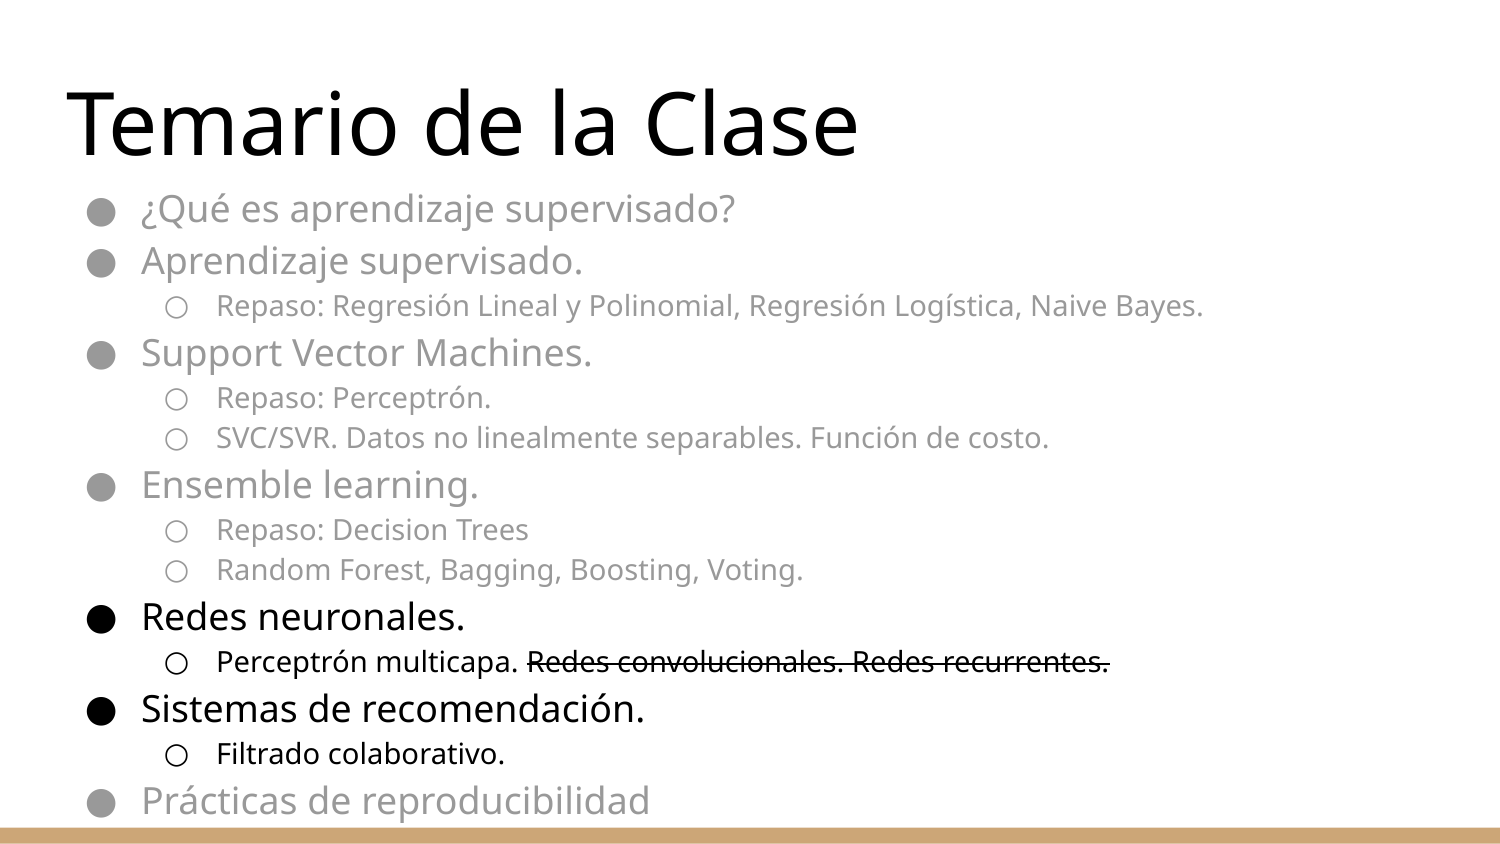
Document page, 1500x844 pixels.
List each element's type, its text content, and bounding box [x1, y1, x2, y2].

title Temario de la Clase [51, 51, 1449, 163]
list ¿Qué es aprendizaje supervisado? Aprendizaje supervisado. Repaso: Regresión Lineal y Polinomial, Regresión Logística, Naive Bayes. Support Vector Machines. Repaso: Perceptrón. SVC/SVR. Datos no linealmente separables. Función de costo. Ensemble learning. Repaso: Decision Trees Random Forest, Bagging, Boosting, Voting. Redes neuronales. Perceptrón multicapa. Redes convolucionales. Redes recurrentes. Sistemas de recomendación. Filtrado colaborativo. Prácticas de reproducibilidad [51, 163, 1449, 768]
